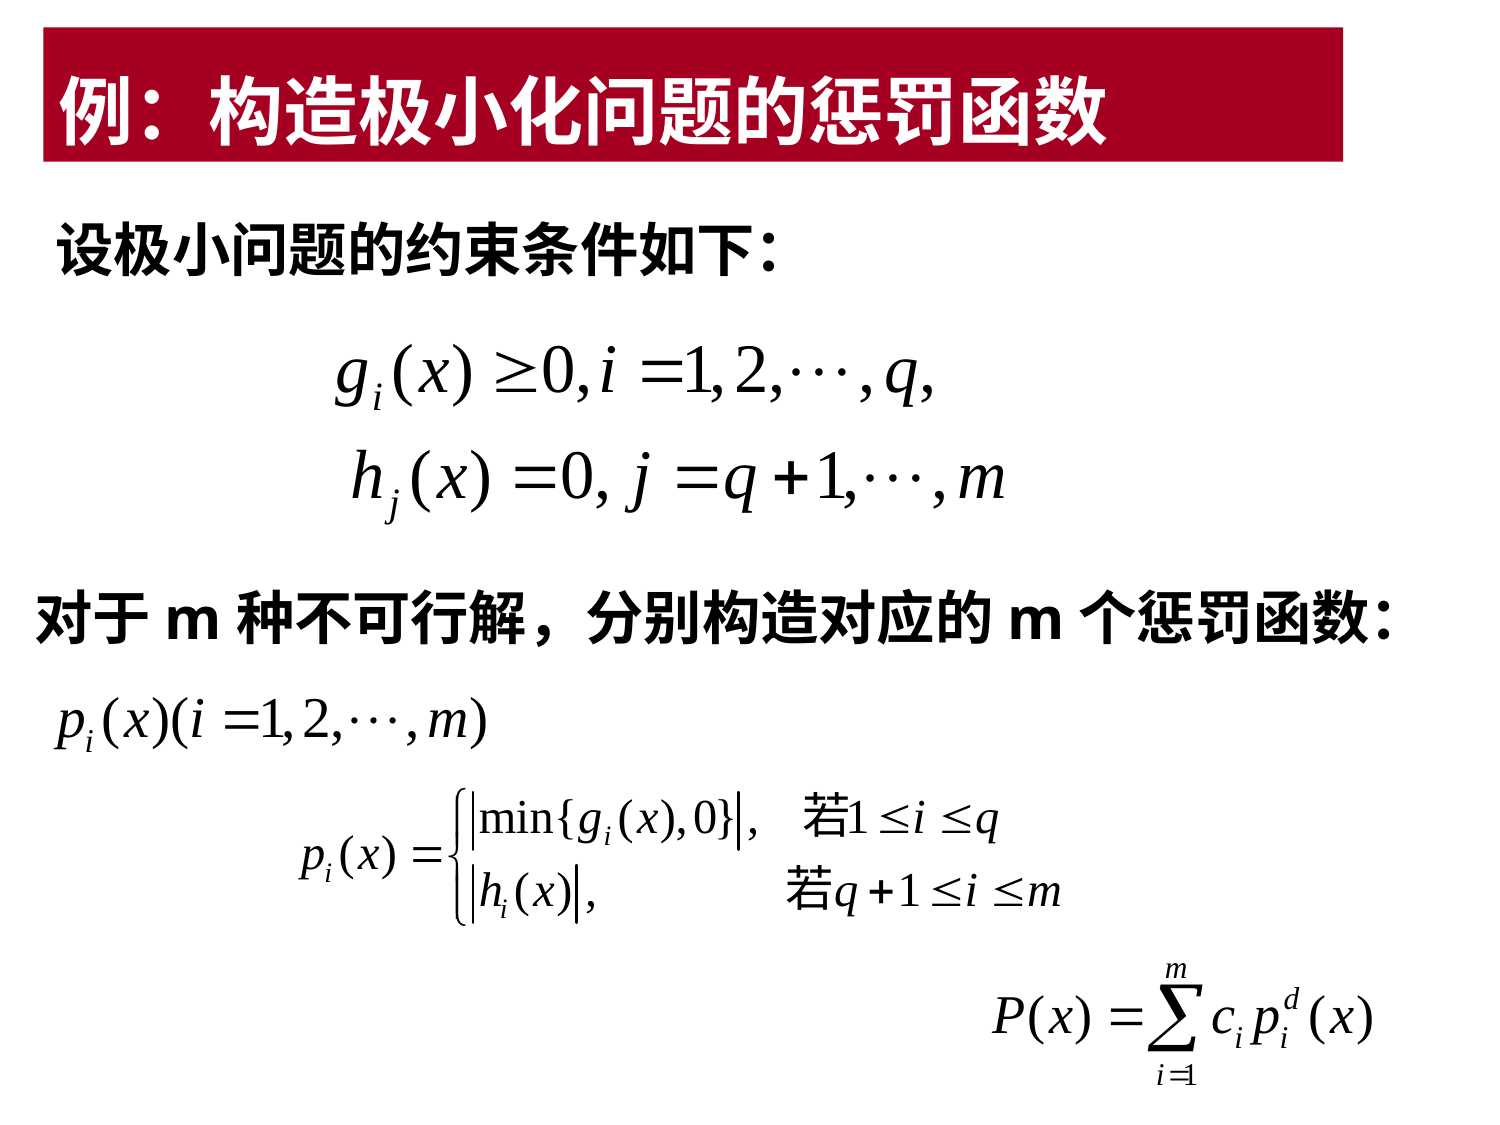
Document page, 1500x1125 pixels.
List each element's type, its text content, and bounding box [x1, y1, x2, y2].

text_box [40, 679, 501, 767]
title 例：构造极小化问题的惩罚函数 [43, 27, 1344, 162]
text_box 对于m种不可行解，分别构造对应的m个惩罚函数： [19, 566, 1437, 659]
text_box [321, 321, 1021, 543]
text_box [287, 776, 1099, 939]
text_box 设极小问题的约束条件如下： [41, 198, 1459, 291]
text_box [982, 942, 1386, 1098]
